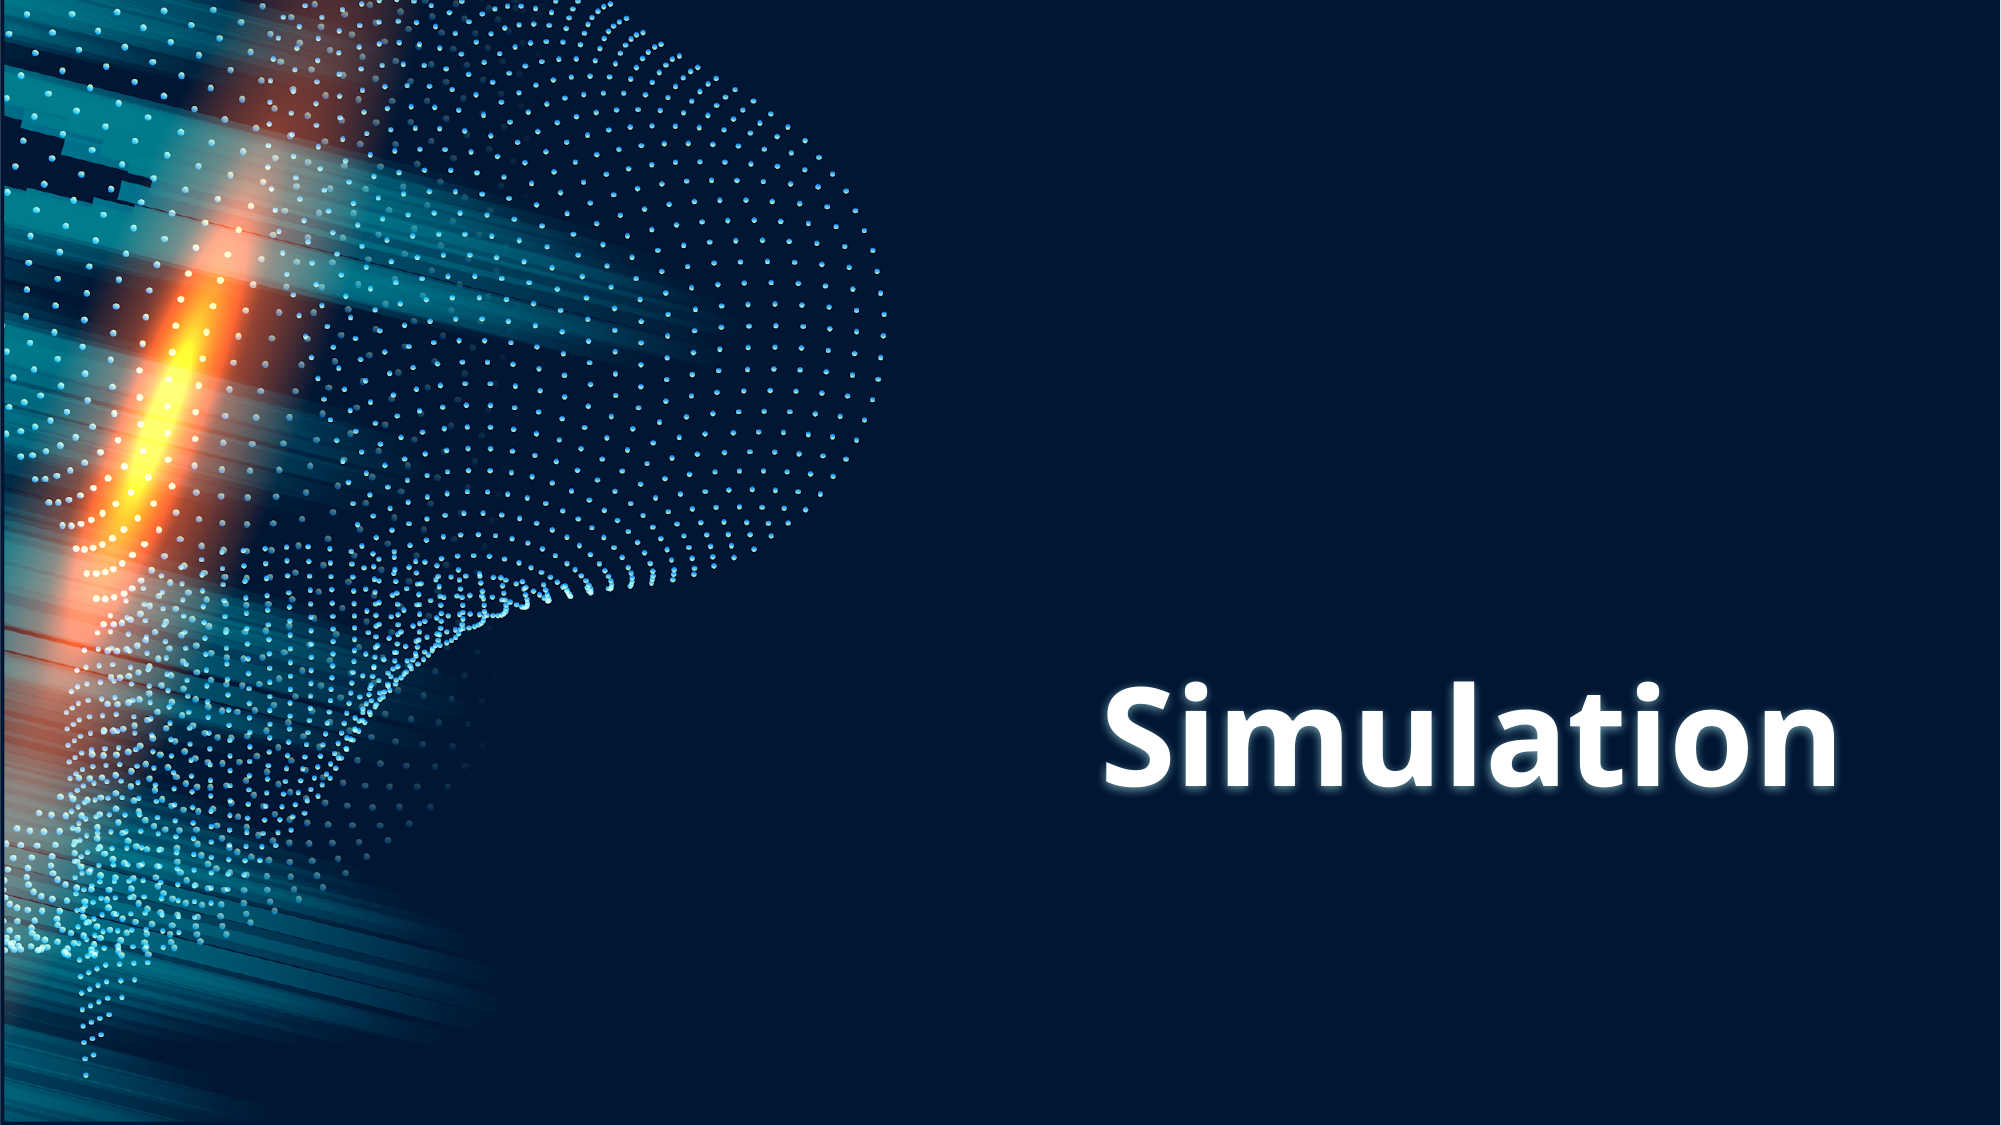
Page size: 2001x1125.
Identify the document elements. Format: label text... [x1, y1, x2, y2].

picture [121, 44, 130, 50]
picture [0, 0, 2001, 1125]
title Simulation [999, 693, 1946, 835]
